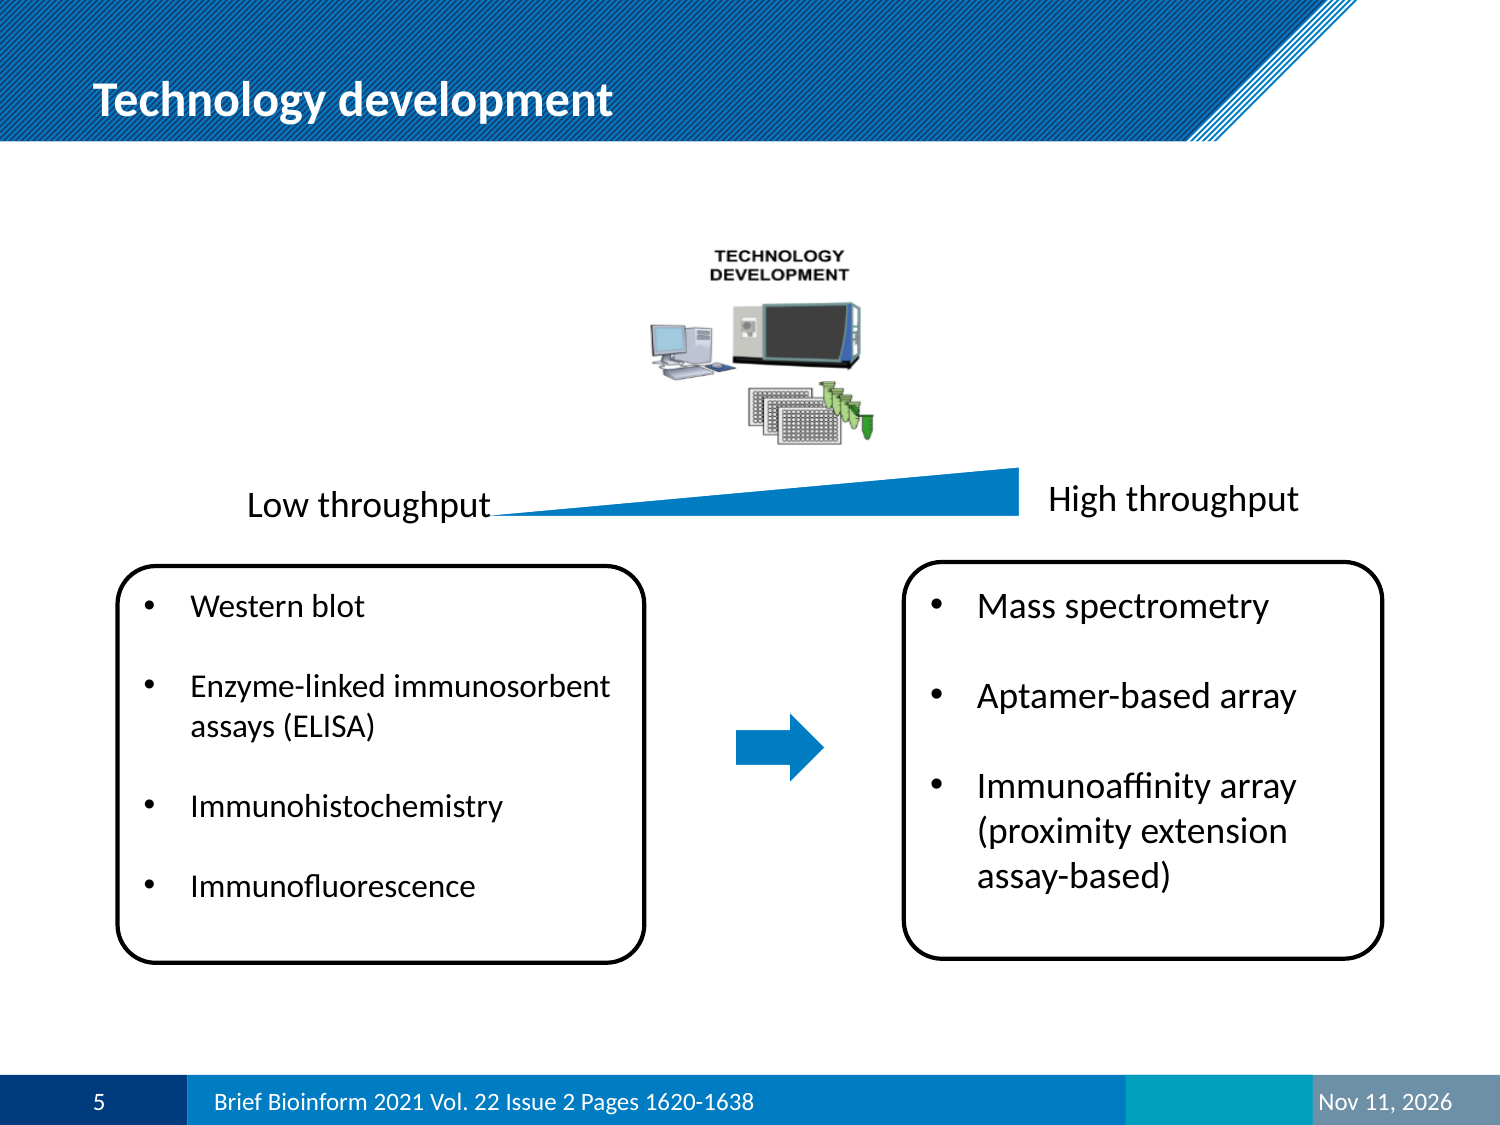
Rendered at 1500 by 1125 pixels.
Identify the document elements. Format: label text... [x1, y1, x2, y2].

slide_number 9-Feb-23 [1041, 1074, 1454, 1125]
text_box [117, 213, 1383, 964]
footer Brief Bioinform 2021 Vol. 22 Issue 2 Pages 1620-1638 [214, 1074, 987, 1125]
slide_number 5 [92, 1074, 182, 1125]
picture [0, 0, 1500, 1074]
title Technology development [92, 0, 1164, 141]
